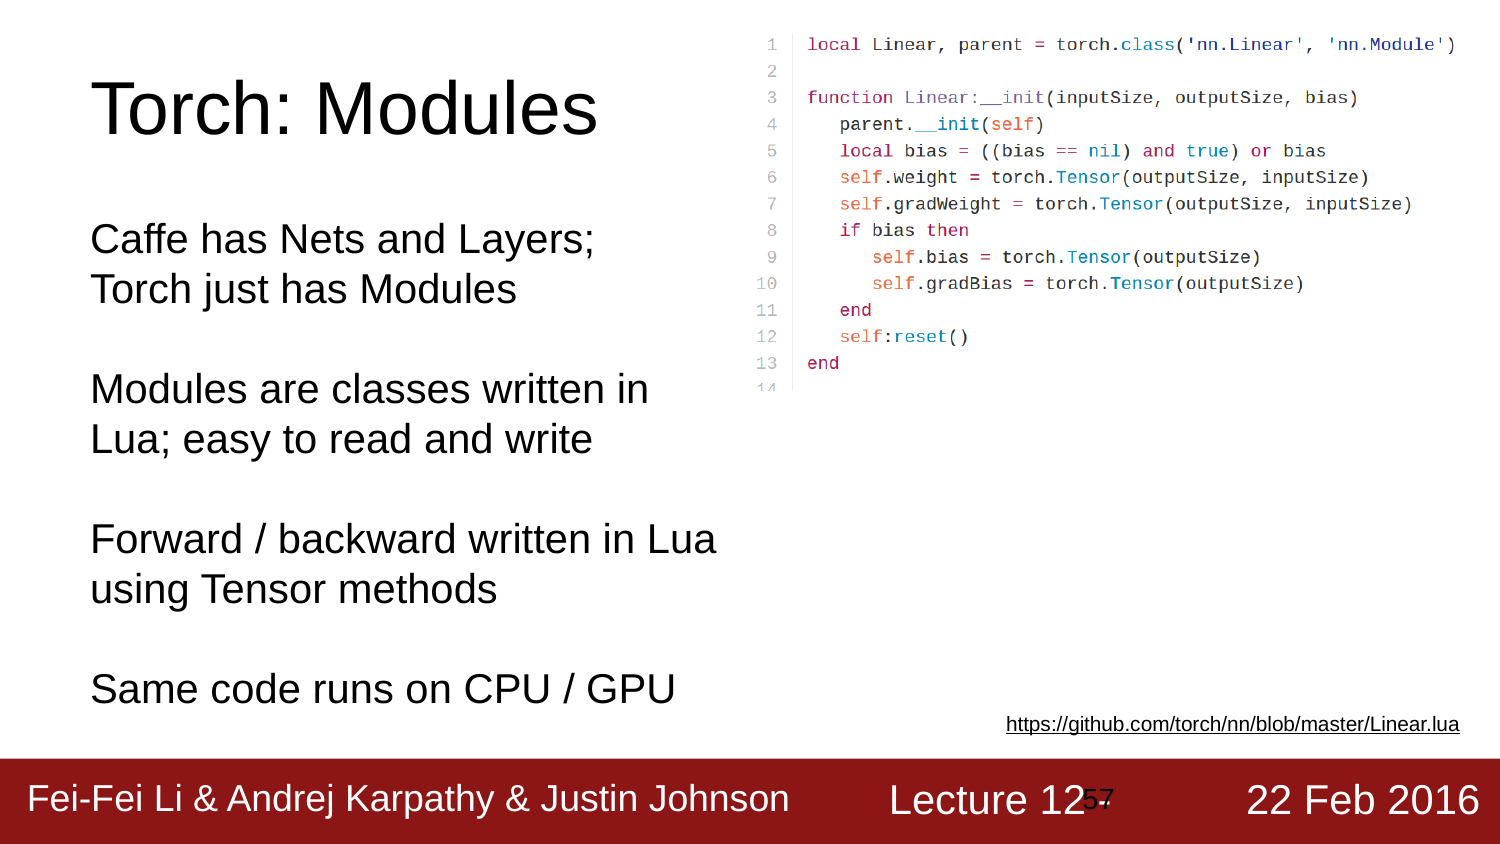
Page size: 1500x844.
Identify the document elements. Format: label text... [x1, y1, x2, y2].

list Caffe has Nets and Layers; Torch just has Modules Modules are classes written in Lua; easy to read and write Forward / backward written in Lua using Tensor methods Same code runs on CPU / GPU [75, 196, 750, 750]
slide_number ‹#› [1067, 765, 1206, 830]
picture [733, 33, 1474, 391]
title Torch: Modules [75, 33, 731, 175]
text_box https://github.com/torch/nn/blob/master/Linear.lua [990, 695, 1481, 750]
